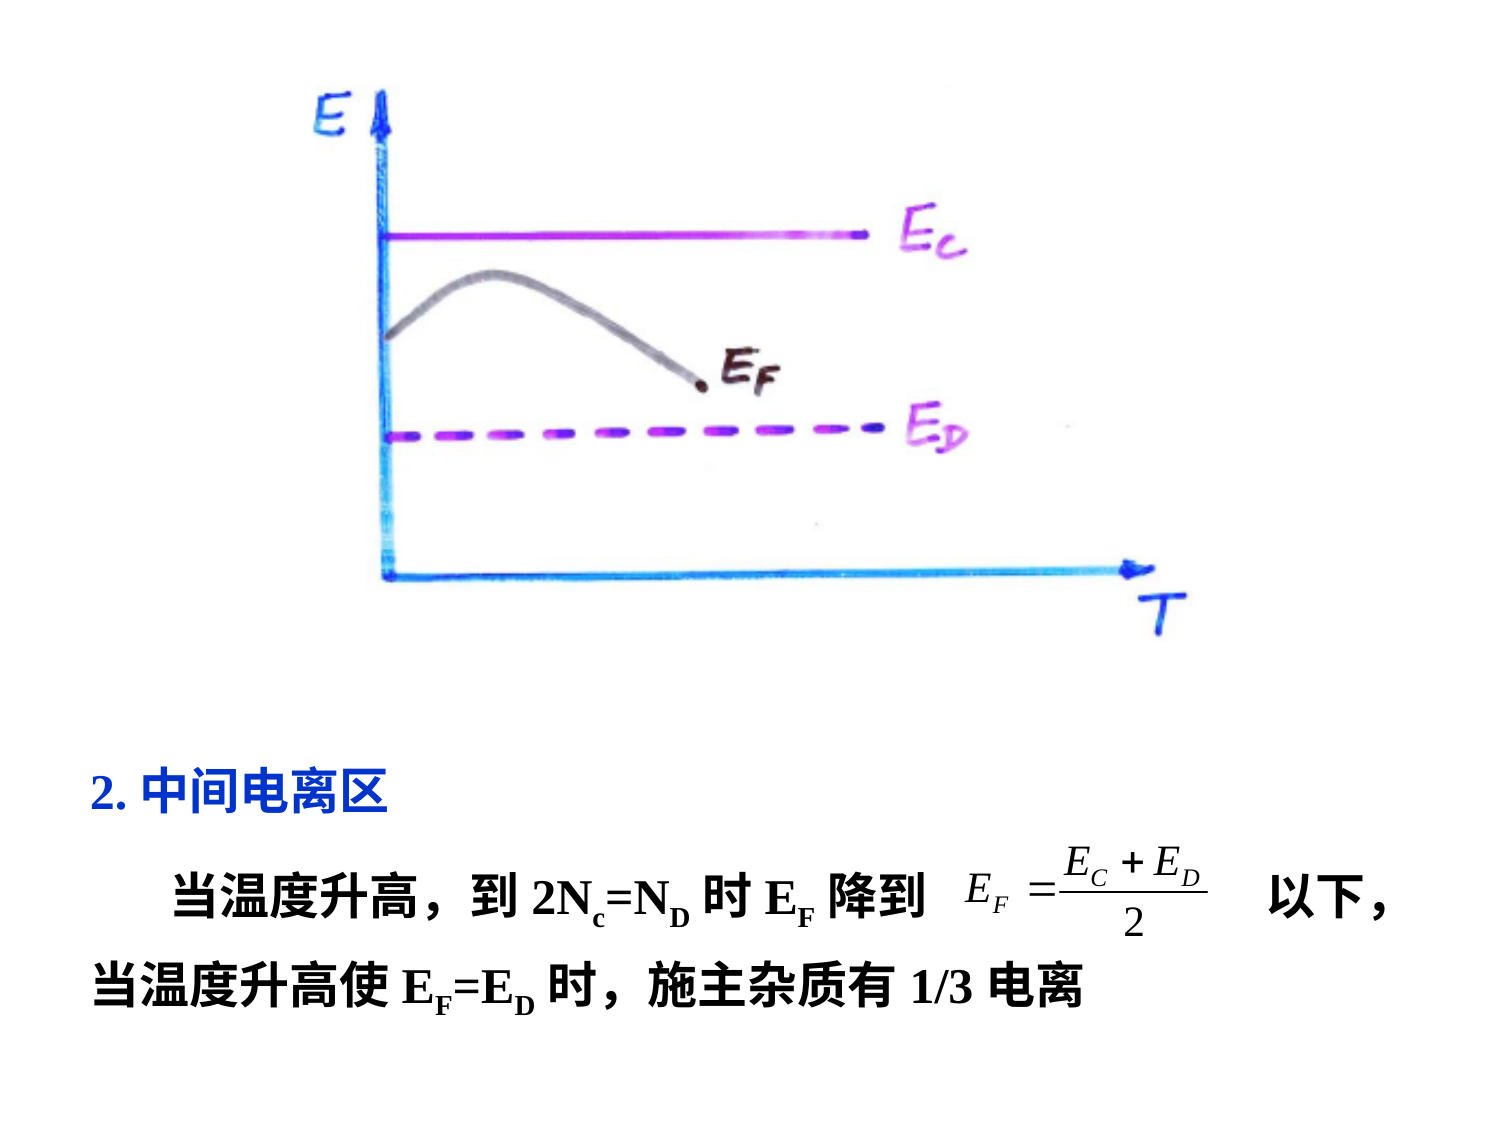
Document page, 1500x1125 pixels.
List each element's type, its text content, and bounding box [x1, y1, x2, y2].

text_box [957, 834, 1218, 946]
text_box 2.中间电离区 当温度升高，到2Nc=ND时EF降到 以下，当温度升高使EF=ED时，施主杂质有1/3电离 [75, 733, 1400, 1029]
picture [312, 82, 1202, 646]
